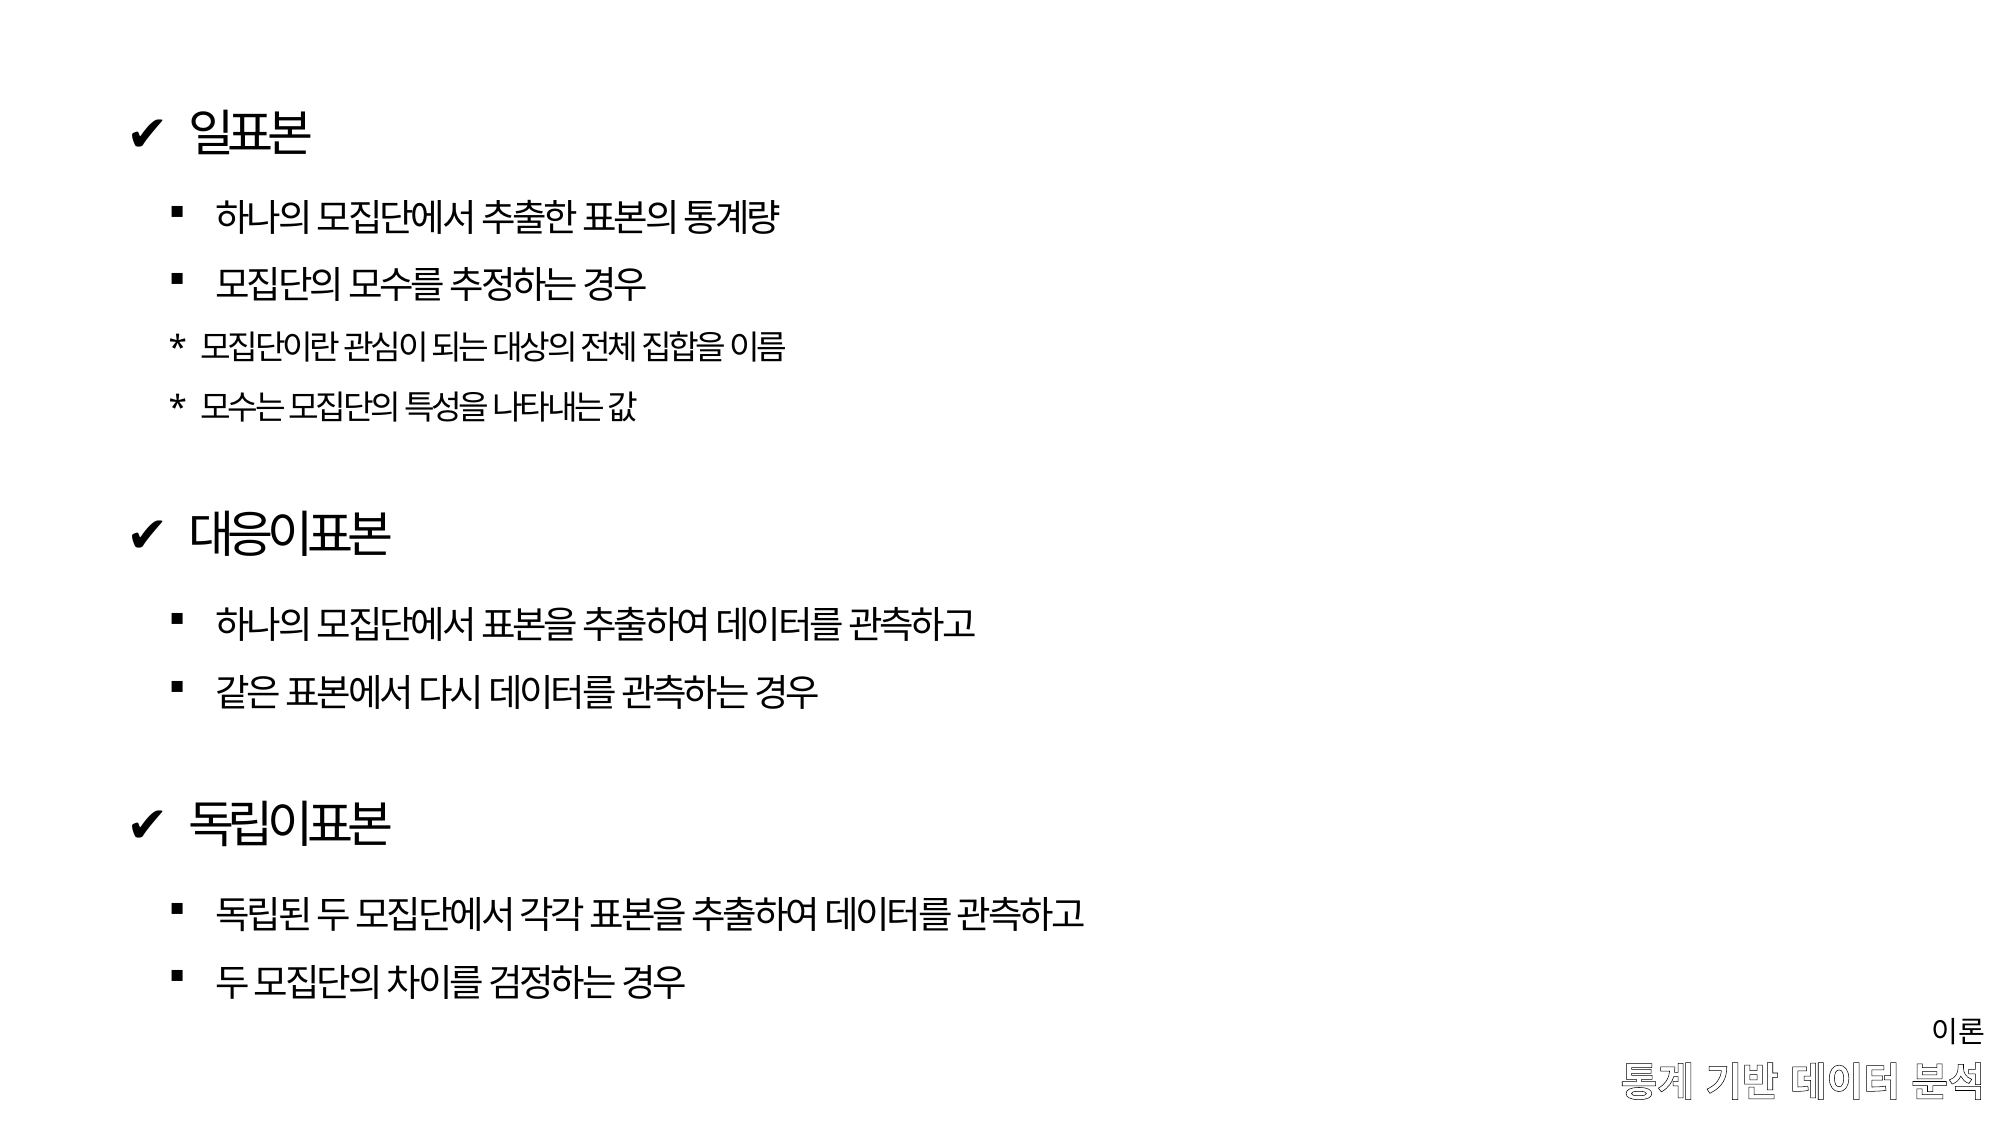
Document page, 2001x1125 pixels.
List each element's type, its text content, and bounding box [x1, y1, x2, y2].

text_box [111, 495, 1750, 720]
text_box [111, 94, 1750, 433]
title 통계 기반 데이터 분석 [1549, 1040, 2000, 1125]
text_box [111, 785, 1750, 1009]
text_box 이론 [1726, 1005, 2000, 1056]
